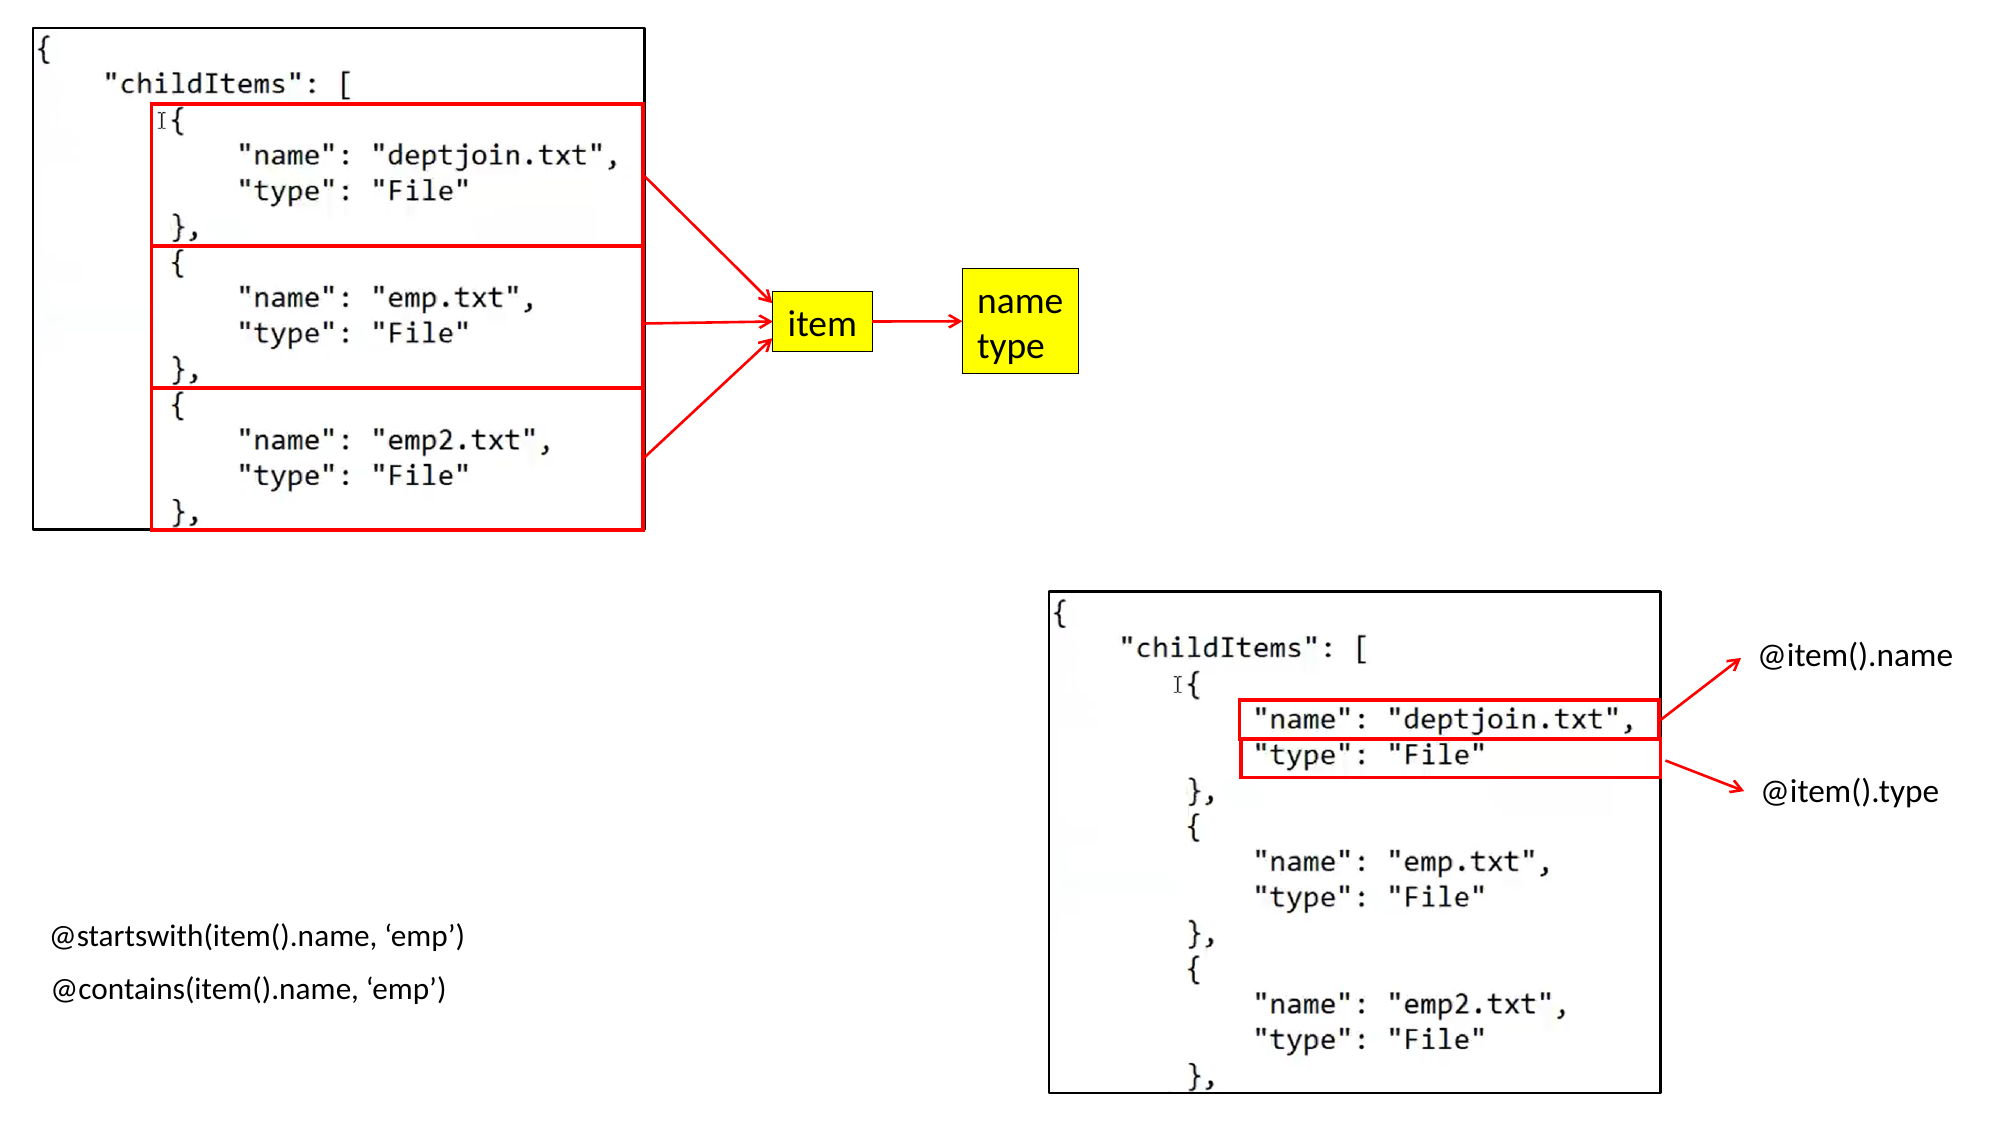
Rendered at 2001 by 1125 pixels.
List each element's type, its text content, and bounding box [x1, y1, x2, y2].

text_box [643, 338, 773, 459]
text_box @startswith(item().name, ‘emp’) [34, 907, 504, 961]
text_box @contains(item().name, ‘emp’) [35, 960, 463, 1014]
text_box name type [962, 268, 1079, 374]
text_box @item().name [1742, 626, 1969, 681]
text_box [643, 174, 773, 304]
text_box item [772, 291, 873, 352]
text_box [1660, 657, 1741, 720]
picture [1050, 592, 1660, 1092]
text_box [1665, 760, 1745, 792]
text_box @item().type [1745, 761, 1955, 817]
picture [34, 29, 644, 529]
